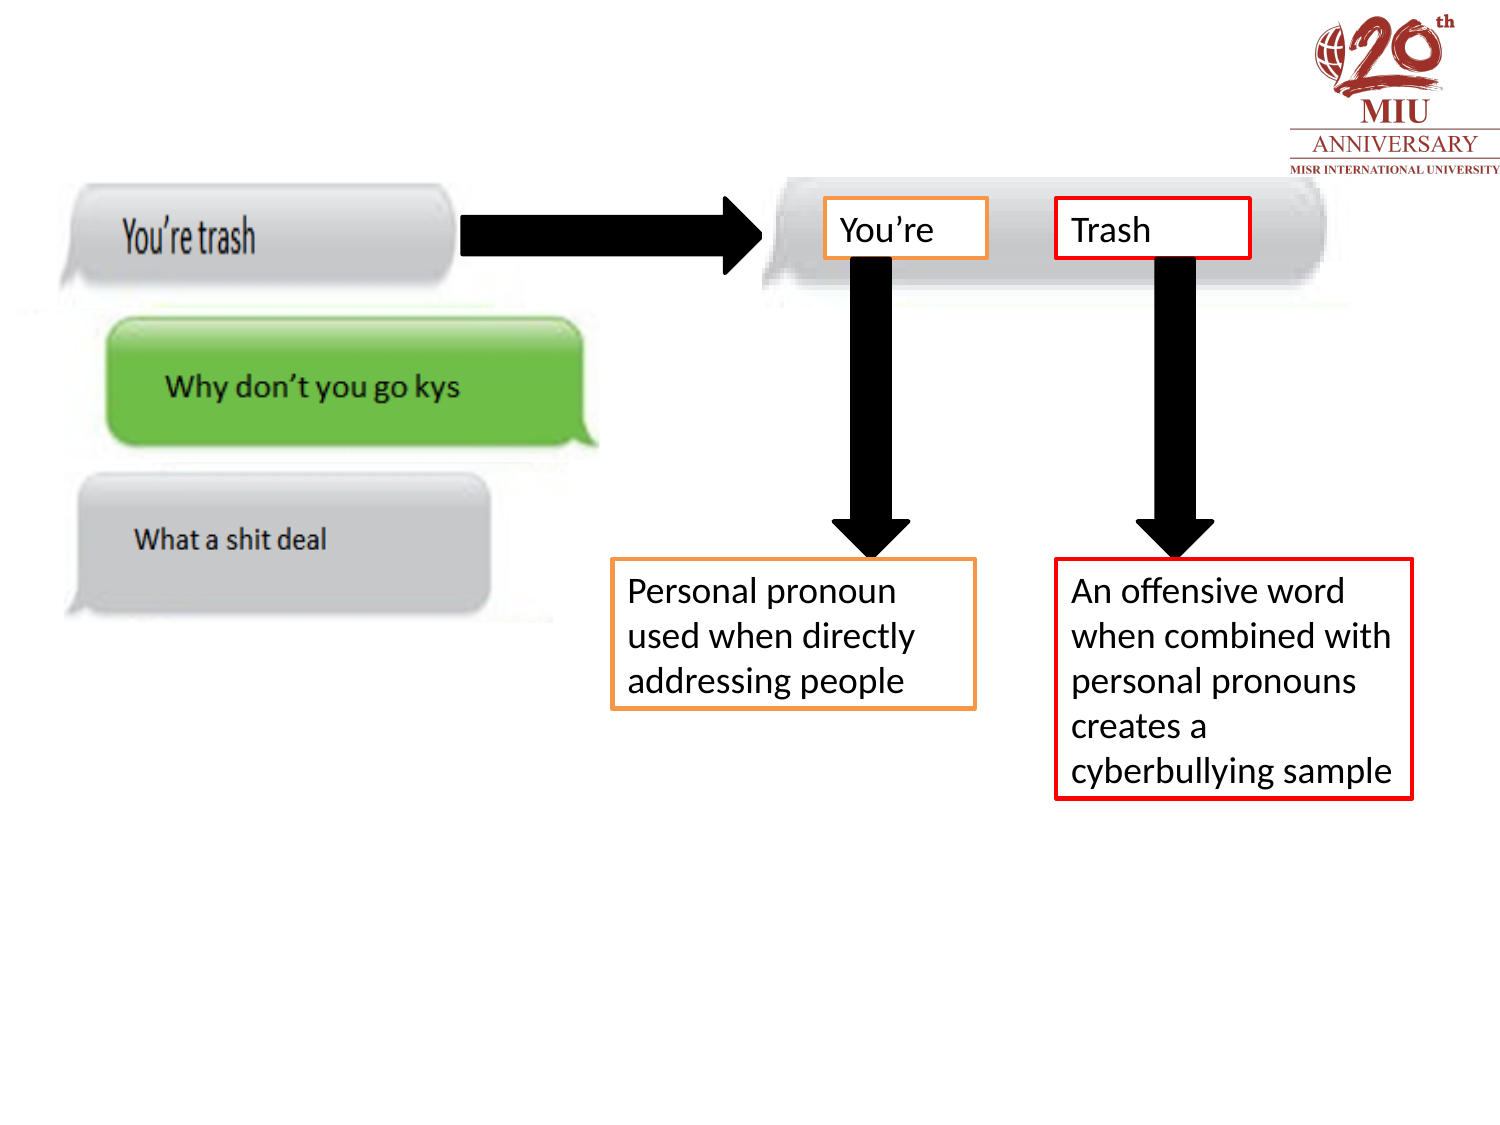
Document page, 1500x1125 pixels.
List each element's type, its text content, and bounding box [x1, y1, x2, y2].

text_box [831, 316, 911, 557]
picture [762, 14, 1500, 308]
text_box [562, 196, 757, 275]
picture [47, 462, 580, 624]
text_box An offensive word when combined with personal pronouns creates a cyberbullying sample [1054, 557, 1414, 801]
text_box Personal pronoun used when directly addressing people [610, 557, 977, 711]
text_box [1135, 316, 1215, 557]
picture [0, 162, 638, 460]
